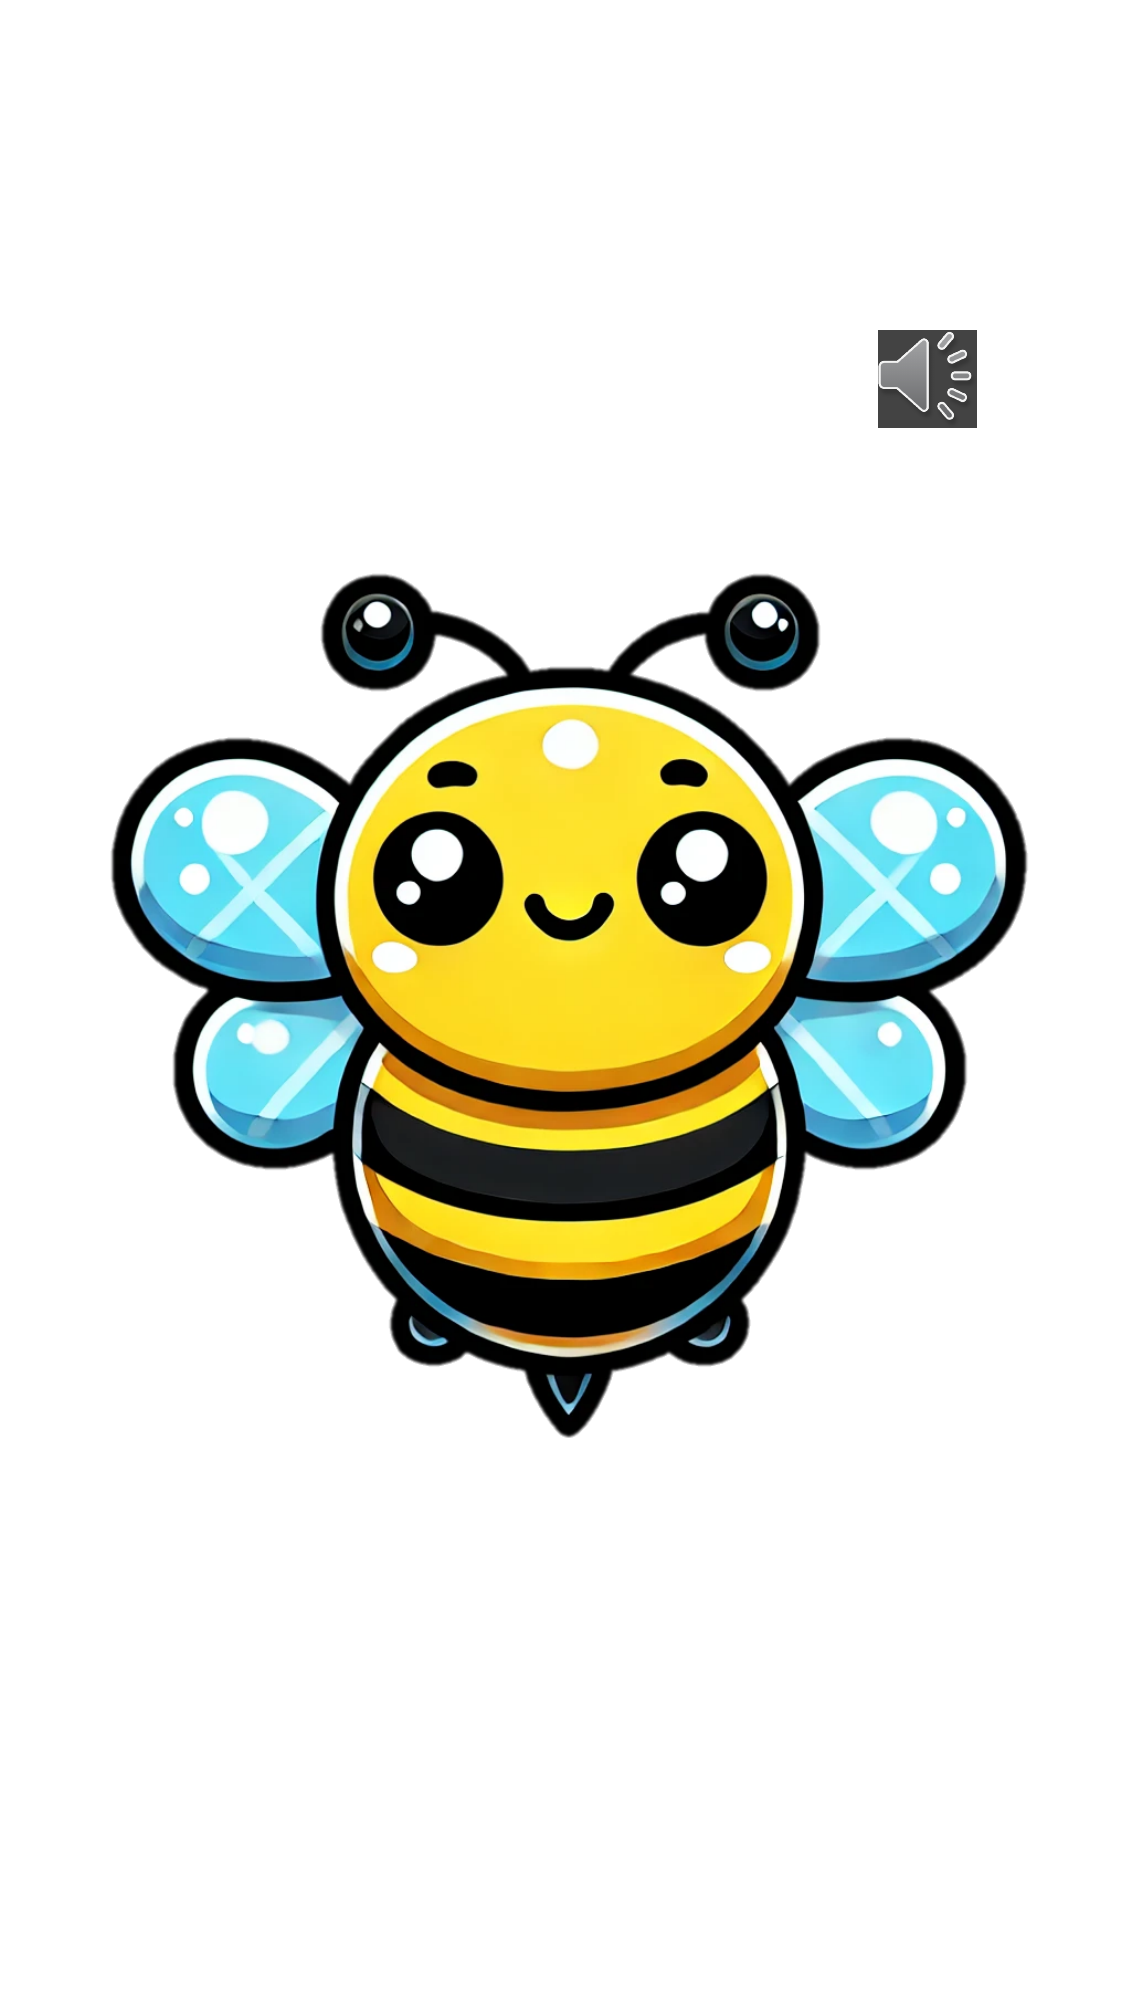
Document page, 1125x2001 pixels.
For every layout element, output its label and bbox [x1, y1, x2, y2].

picture [877, 328, 978, 429]
picture [0, 475, 1125, 1607]
